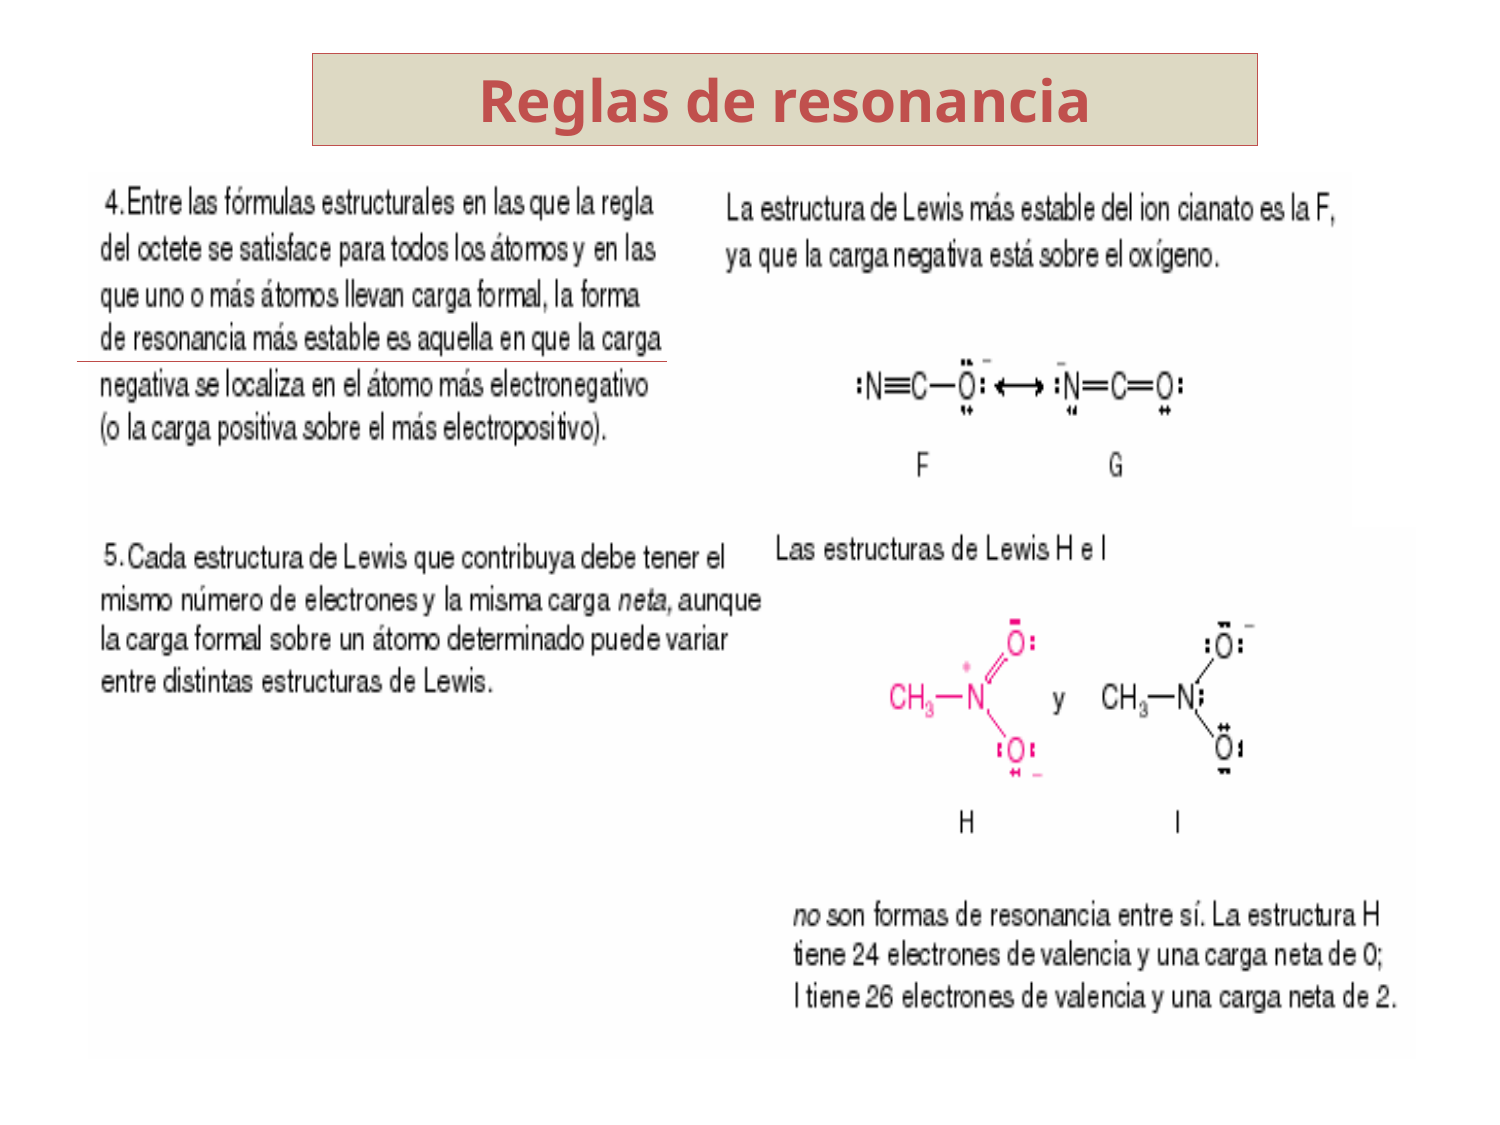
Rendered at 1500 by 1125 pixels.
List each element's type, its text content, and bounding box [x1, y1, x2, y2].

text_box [88, 535, 1416, 1059]
picture [88, 172, 1416, 528]
title Reglas de resonancia [312, 53, 1258, 146]
